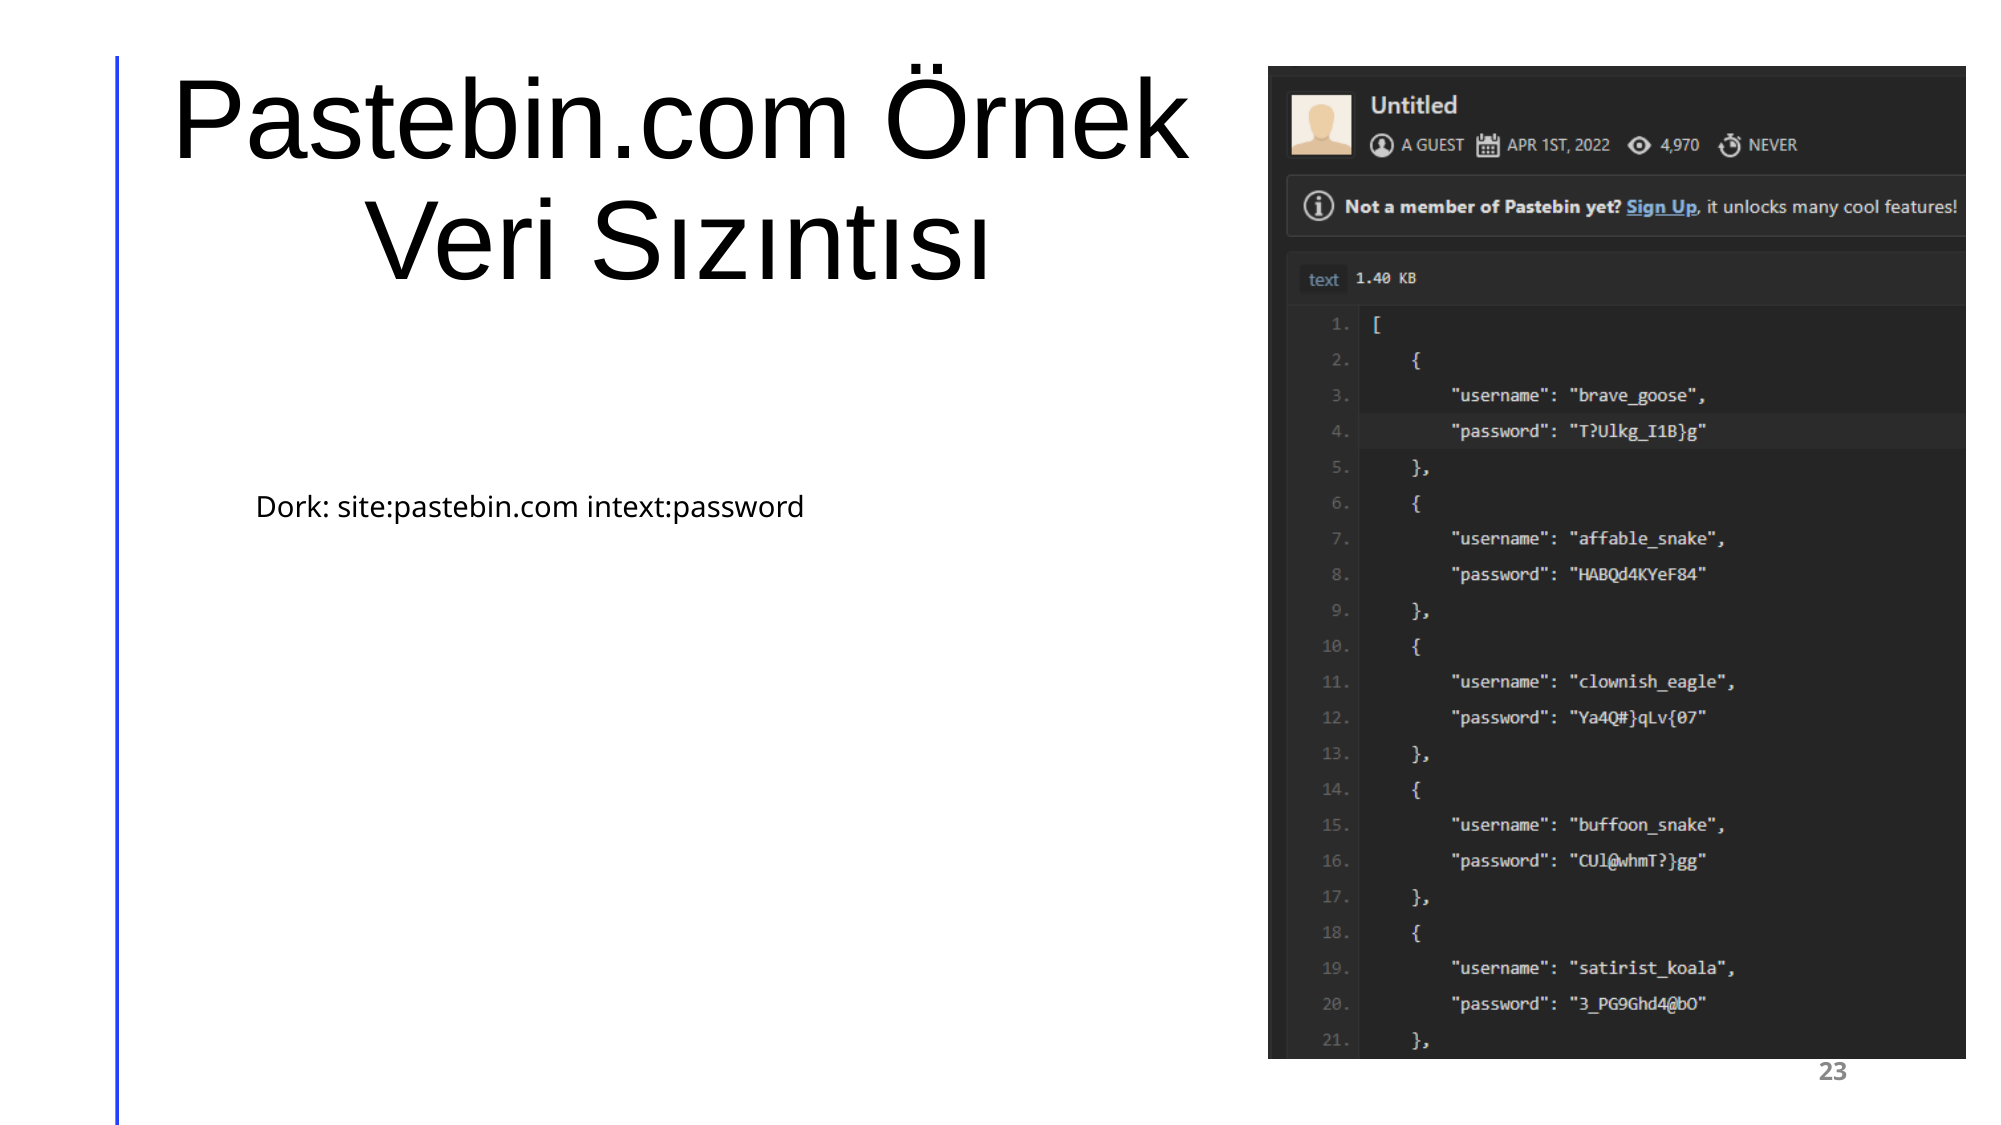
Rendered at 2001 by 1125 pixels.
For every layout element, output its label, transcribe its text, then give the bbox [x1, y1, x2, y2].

text_box Dork: site:pastebin.com intext:password [240, 473, 1159, 539]
picture [1267, 65, 1966, 1060]
text_box Pastebin.com Örnek Veri Sızıntısı [154, 46, 1207, 320]
slide_number 23 [1412, 1067, 1863, 1103]
